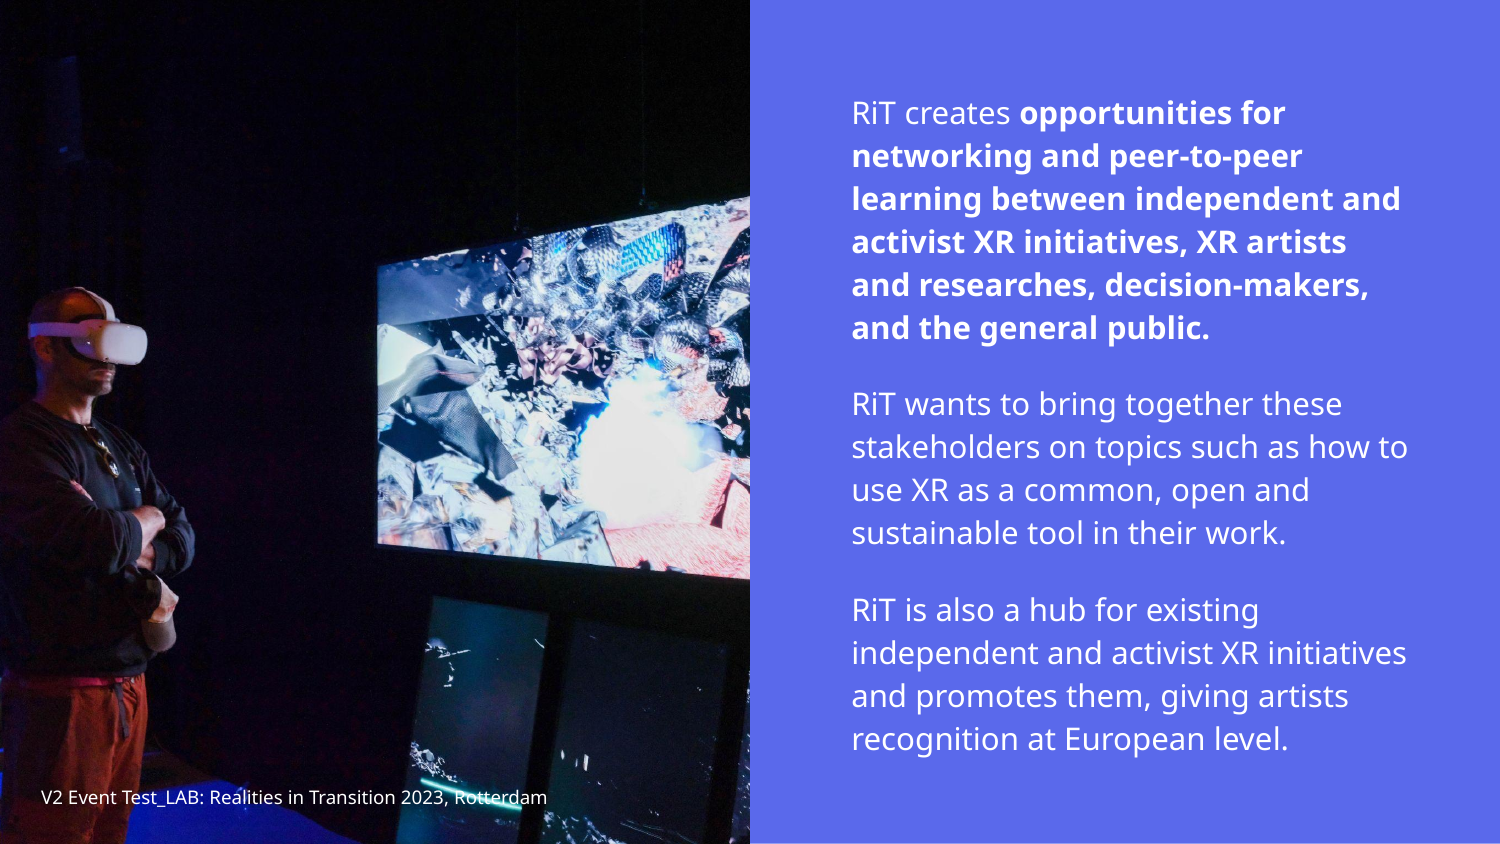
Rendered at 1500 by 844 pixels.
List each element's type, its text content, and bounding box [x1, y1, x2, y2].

text_box [810, 716, 930, 757]
picture [0, 0, 751, 844]
list RiT creates opportunities for networking and peer-to-peer learning between independent and activist XR initiatives, XR artists and researches, decision-makers, and the general public. RiT wants to bring together these stakeholders on topics such as how to use XR as a common, open and sustainable tool in their work. RiT is also a hub for existing independent and activist XR initiatives and promotes them, giving artists recognition at European level. [836, 146, 1429, 698]
